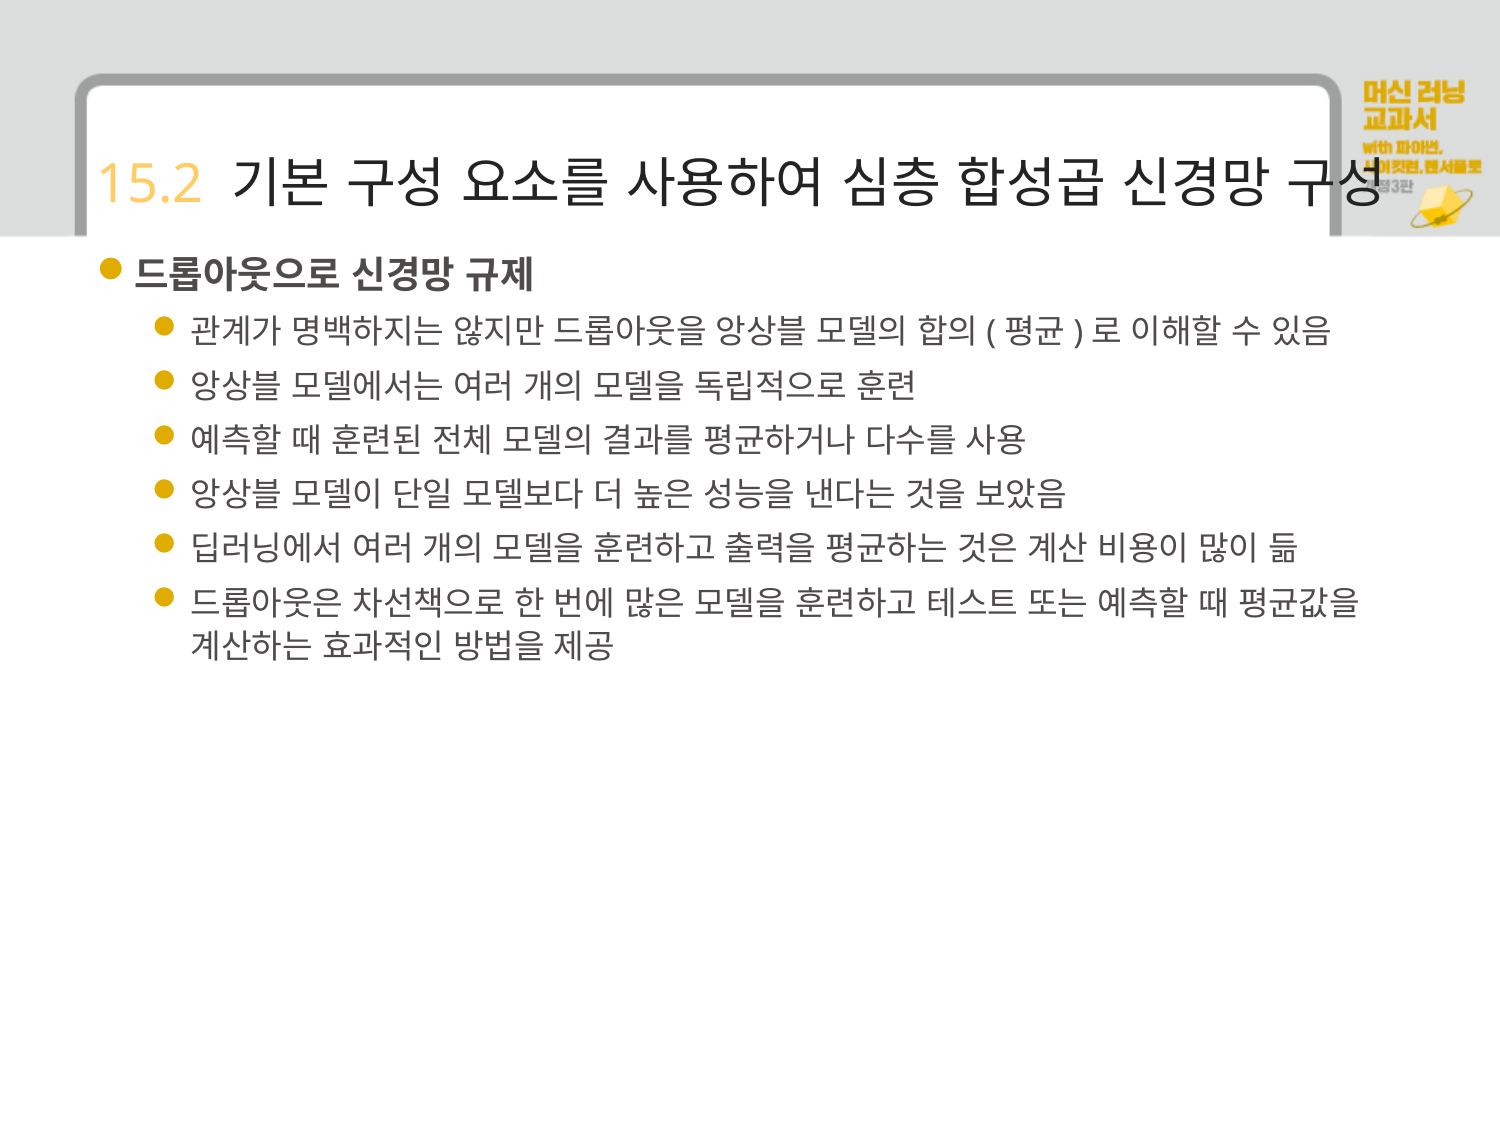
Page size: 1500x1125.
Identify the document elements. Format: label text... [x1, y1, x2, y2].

picture [0, 0, 1500, 1125]
title 15.2 기본 구성 요소를 사용하여 심층 합성곱 신경망 구성 [81, 90, 1412, 222]
list 드롭아웃으로 신경망 규제 관계가 명백하지는 않지만 드롭아웃을 앙상블 모델의 합의(평균)로 이해할 수 있음 앙상블 모델에서는 여러 개의 모델을 독립적으로 훈련 예측할 때 훈련된 전체 모델의 결과를 평균하거나 다수를 사용 앙상블 모델이 단일 모델보다 더 높은 성능을 낸다는 것을 보았음 딥러닝에서 여러 개의 모델을 훈련하고 출력을 평균하는 것은 계산 비용이 많이 듦 드롭아웃은 차선책으로 한 번에 많은 모델을 훈련하고 테스트 또는 예측할 때 평균값을 계산하는 효과적인 방법을 제공 [81, 239, 1412, 1054]
